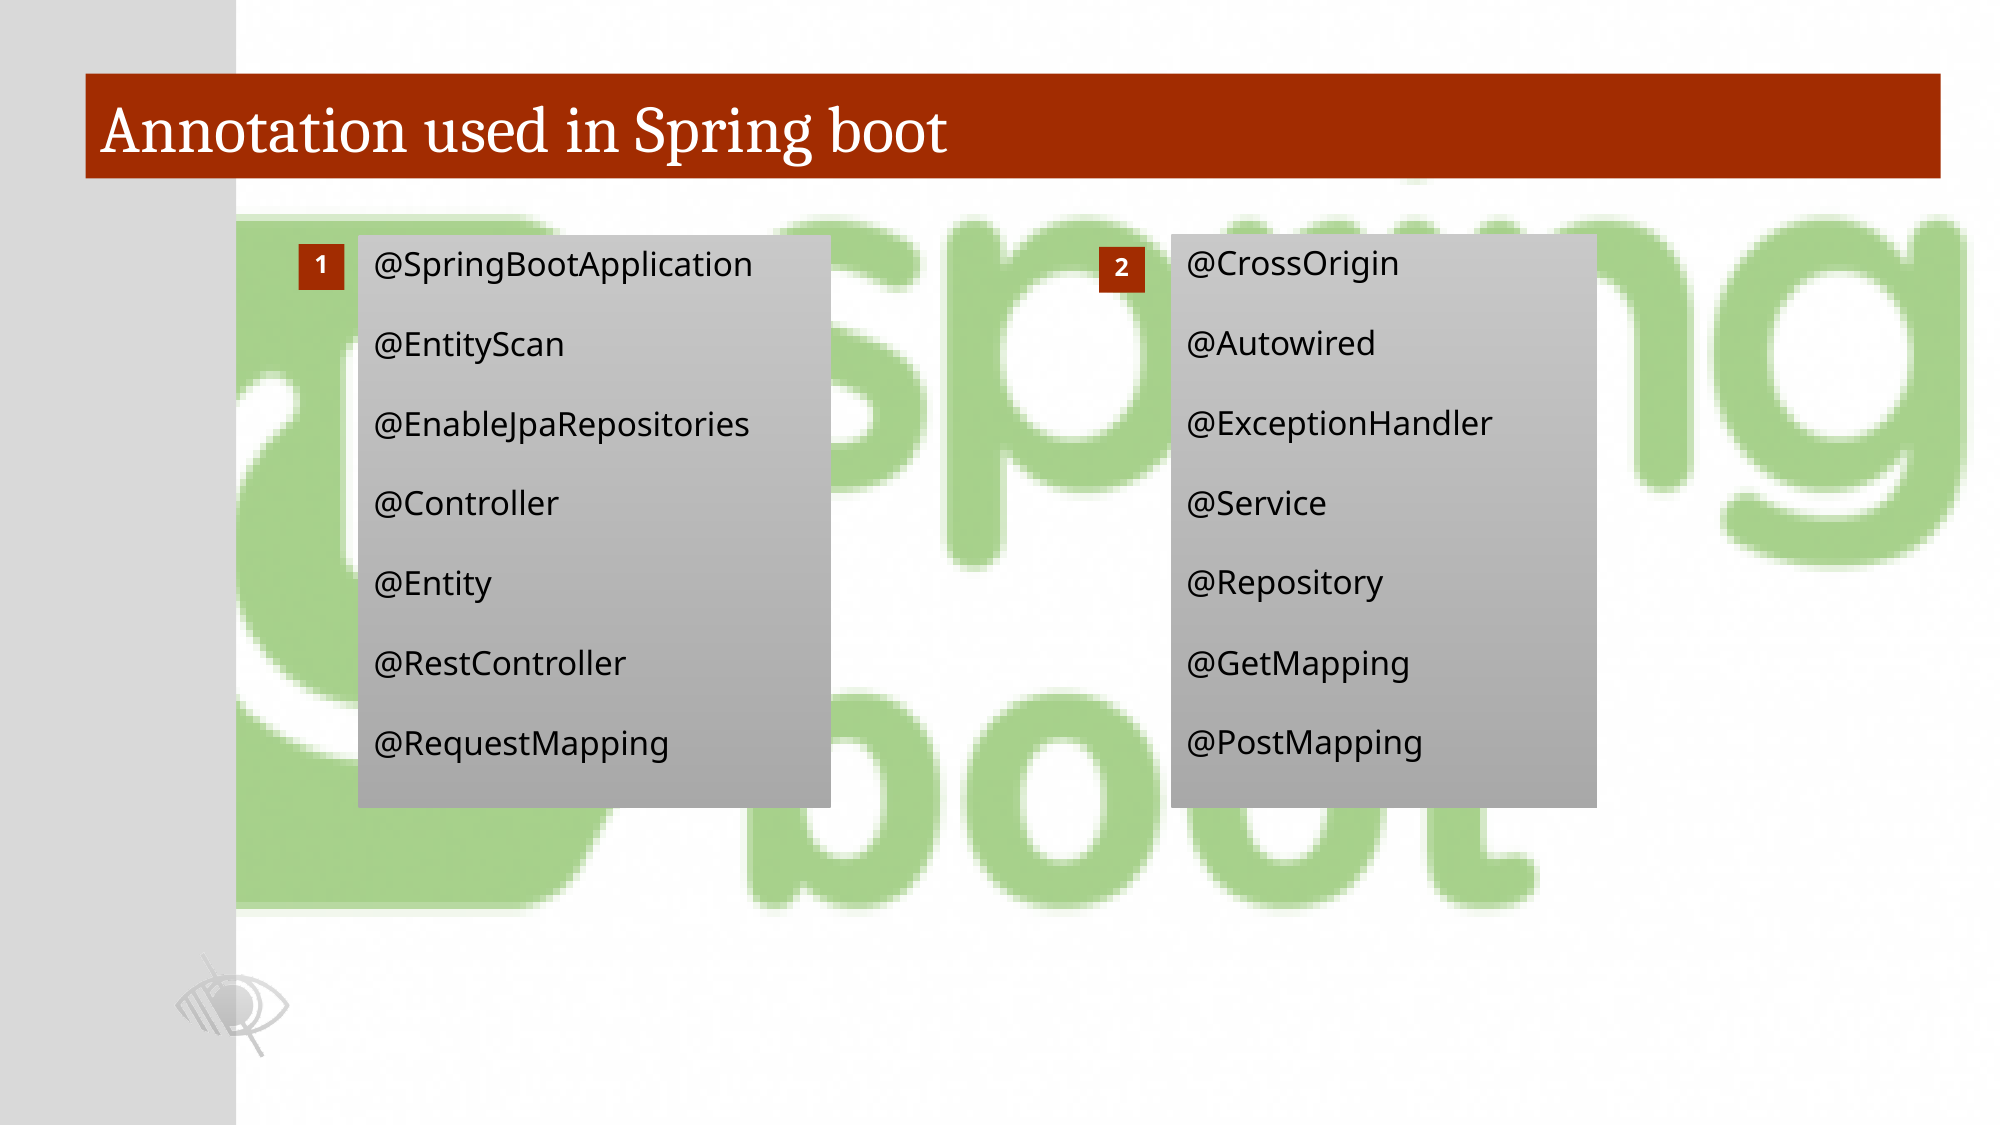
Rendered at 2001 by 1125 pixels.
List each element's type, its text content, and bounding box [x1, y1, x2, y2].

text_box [290, 241, 353, 290]
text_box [1090, 243, 1153, 293]
text_box @CrossOrigin @Autowired @ExceptionHandler @Service @Repository @GetMapping @PostMapping [1171, 234, 1597, 808]
text_box @SpringBootApplication @EntityScan @EnableJpaRepositories @Controller @Entity @RestController @RequestMapping [358, 235, 831, 808]
title Annotation used in Spring boot [85, 73, 1941, 179]
picture [174, 952, 290, 1058]
